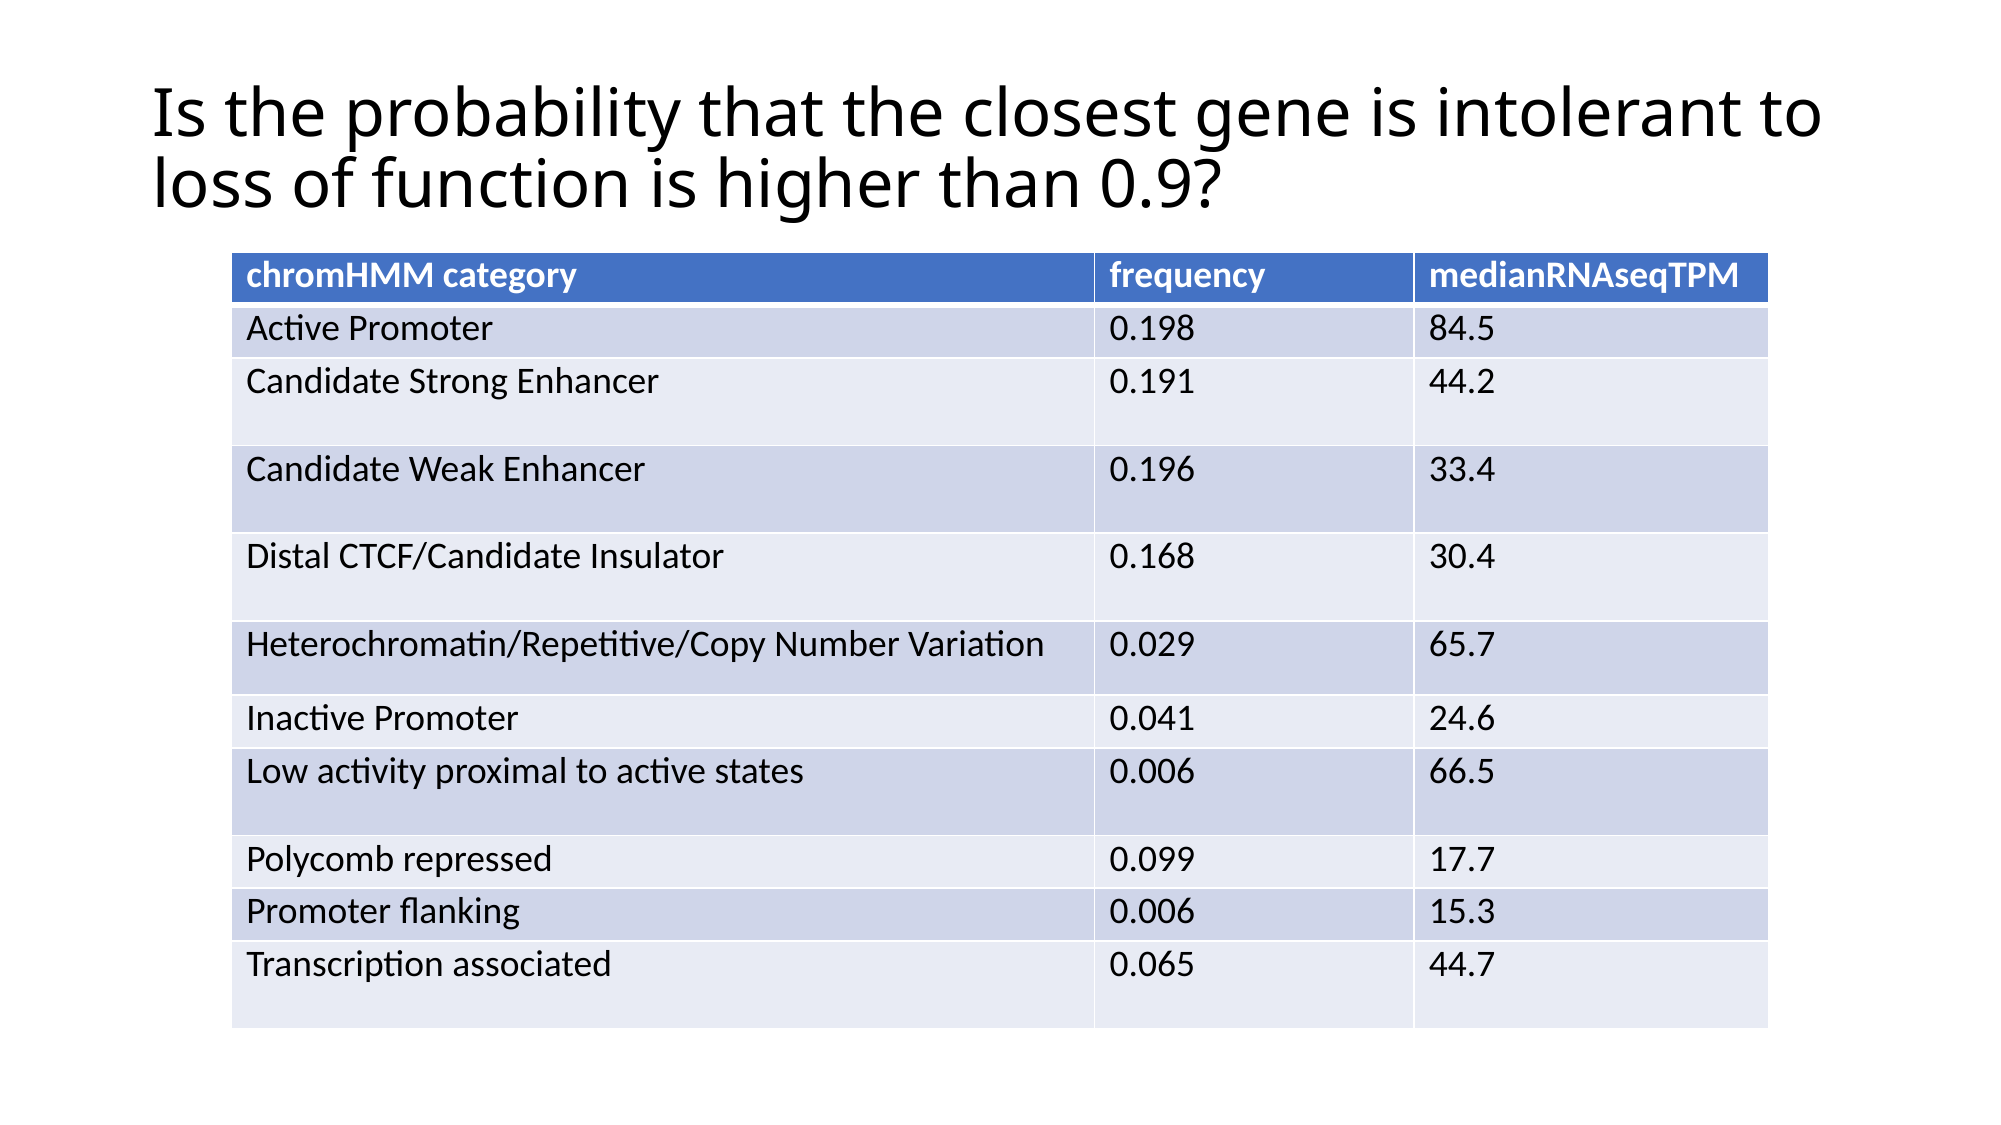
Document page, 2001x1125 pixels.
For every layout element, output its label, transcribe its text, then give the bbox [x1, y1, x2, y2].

table_cell 0.198 [1095, 308, 1413, 357]
table_cell Heterochromatin/Repetitive/Copy Number Variation [232, 622, 1094, 694]
table_cell Low activity proximal to active states [232, 749, 1094, 835]
table_cell Distal CTCF/Candidate Insulator [232, 534, 1094, 620]
table_cell 65.7 [1415, 622, 1768, 694]
table_cell 0.006 [1095, 889, 1413, 940]
table_header medianRNAseqTPM [1415, 253, 1768, 302]
table_cell 0.196 [1095, 446, 1413, 532]
table_cell 44.7 [1415, 942, 1768, 1028]
table_cell 0.029 [1095, 622, 1413, 694]
table_cell 17.7 [1415, 836, 1768, 887]
table_cell Candidate Strong Enhancer [232, 359, 1094, 445]
table_cell 84.5 [1415, 308, 1768, 357]
table_header chromHMM category [232, 253, 1094, 302]
table_cell 0.168 [1095, 534, 1413, 620]
table_cell 0.191 [1095, 359, 1413, 445]
table_cell 30.4 [1415, 534, 1768, 620]
table_cell 44.2 [1415, 359, 1768, 445]
table_cell Promoter flanking [232, 889, 1094, 940]
table_cell Active Promoter [232, 308, 1094, 357]
title Is the probability that the closest gene is intolerant to loss of function is higher than 0.9? [137, 59, 1863, 241]
table_cell Polycomb repressed [232, 836, 1094, 887]
table_cell 0.099 [1095, 836, 1413, 887]
table_cell 66.5 [1415, 749, 1768, 835]
table_cell Candidate Weak Enhancer [232, 446, 1094, 532]
table_cell Inactive Promoter [232, 696, 1094, 747]
table_cell 0.065 [1095, 942, 1413, 1028]
table_header frequency [1095, 253, 1413, 302]
table_cell 0.006 [1095, 749, 1413, 835]
table_cell Transcription associated [232, 942, 1094, 1028]
table_cell 15.3 [1415, 889, 1768, 940]
table_cell 24.6 [1415, 696, 1768, 747]
table_cell 33.4 [1415, 446, 1768, 532]
table_cell 0.041 [1095, 696, 1413, 747]
